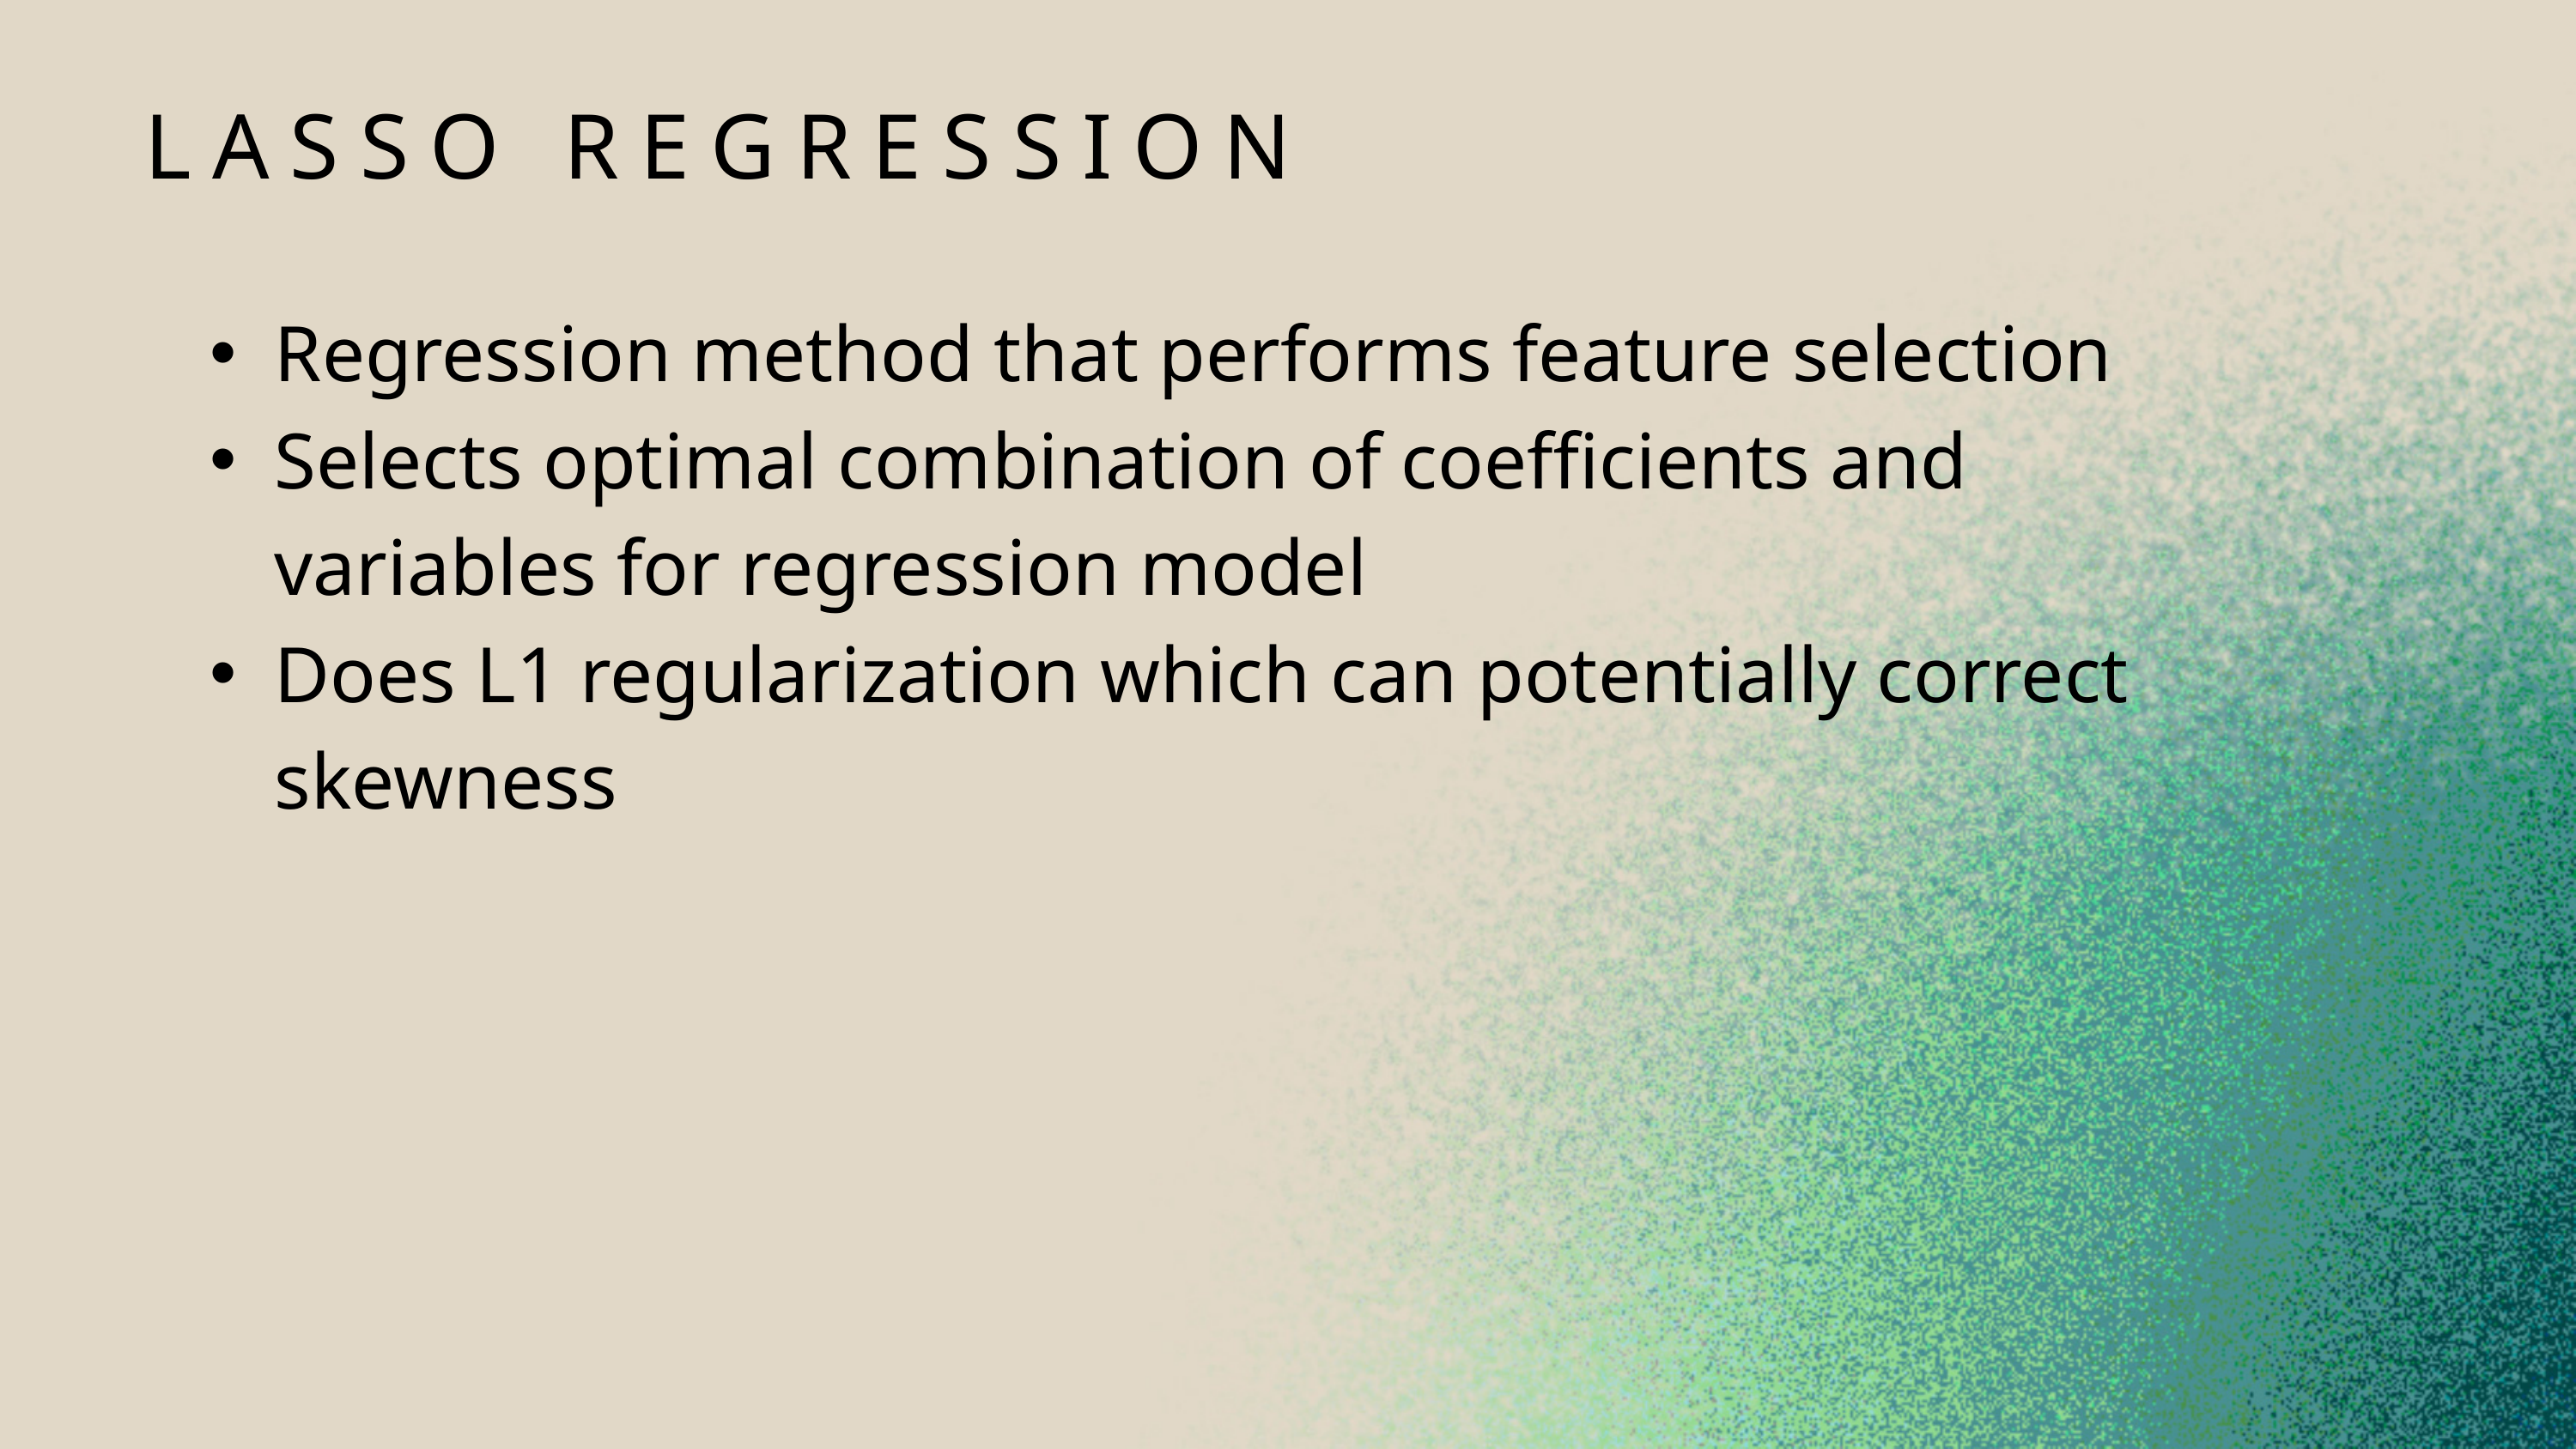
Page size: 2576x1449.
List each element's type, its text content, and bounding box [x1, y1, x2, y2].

text_box LASSO REGRESSION [144, 98, 2068, 197]
text_box Regression method that performs feature selection Selects optimal combination of coefficients and variables for regression model Does L1 regularization which can potentially correct skewness [144, 290, 2142, 825]
text_box [0, 0, 2576, 1449]
